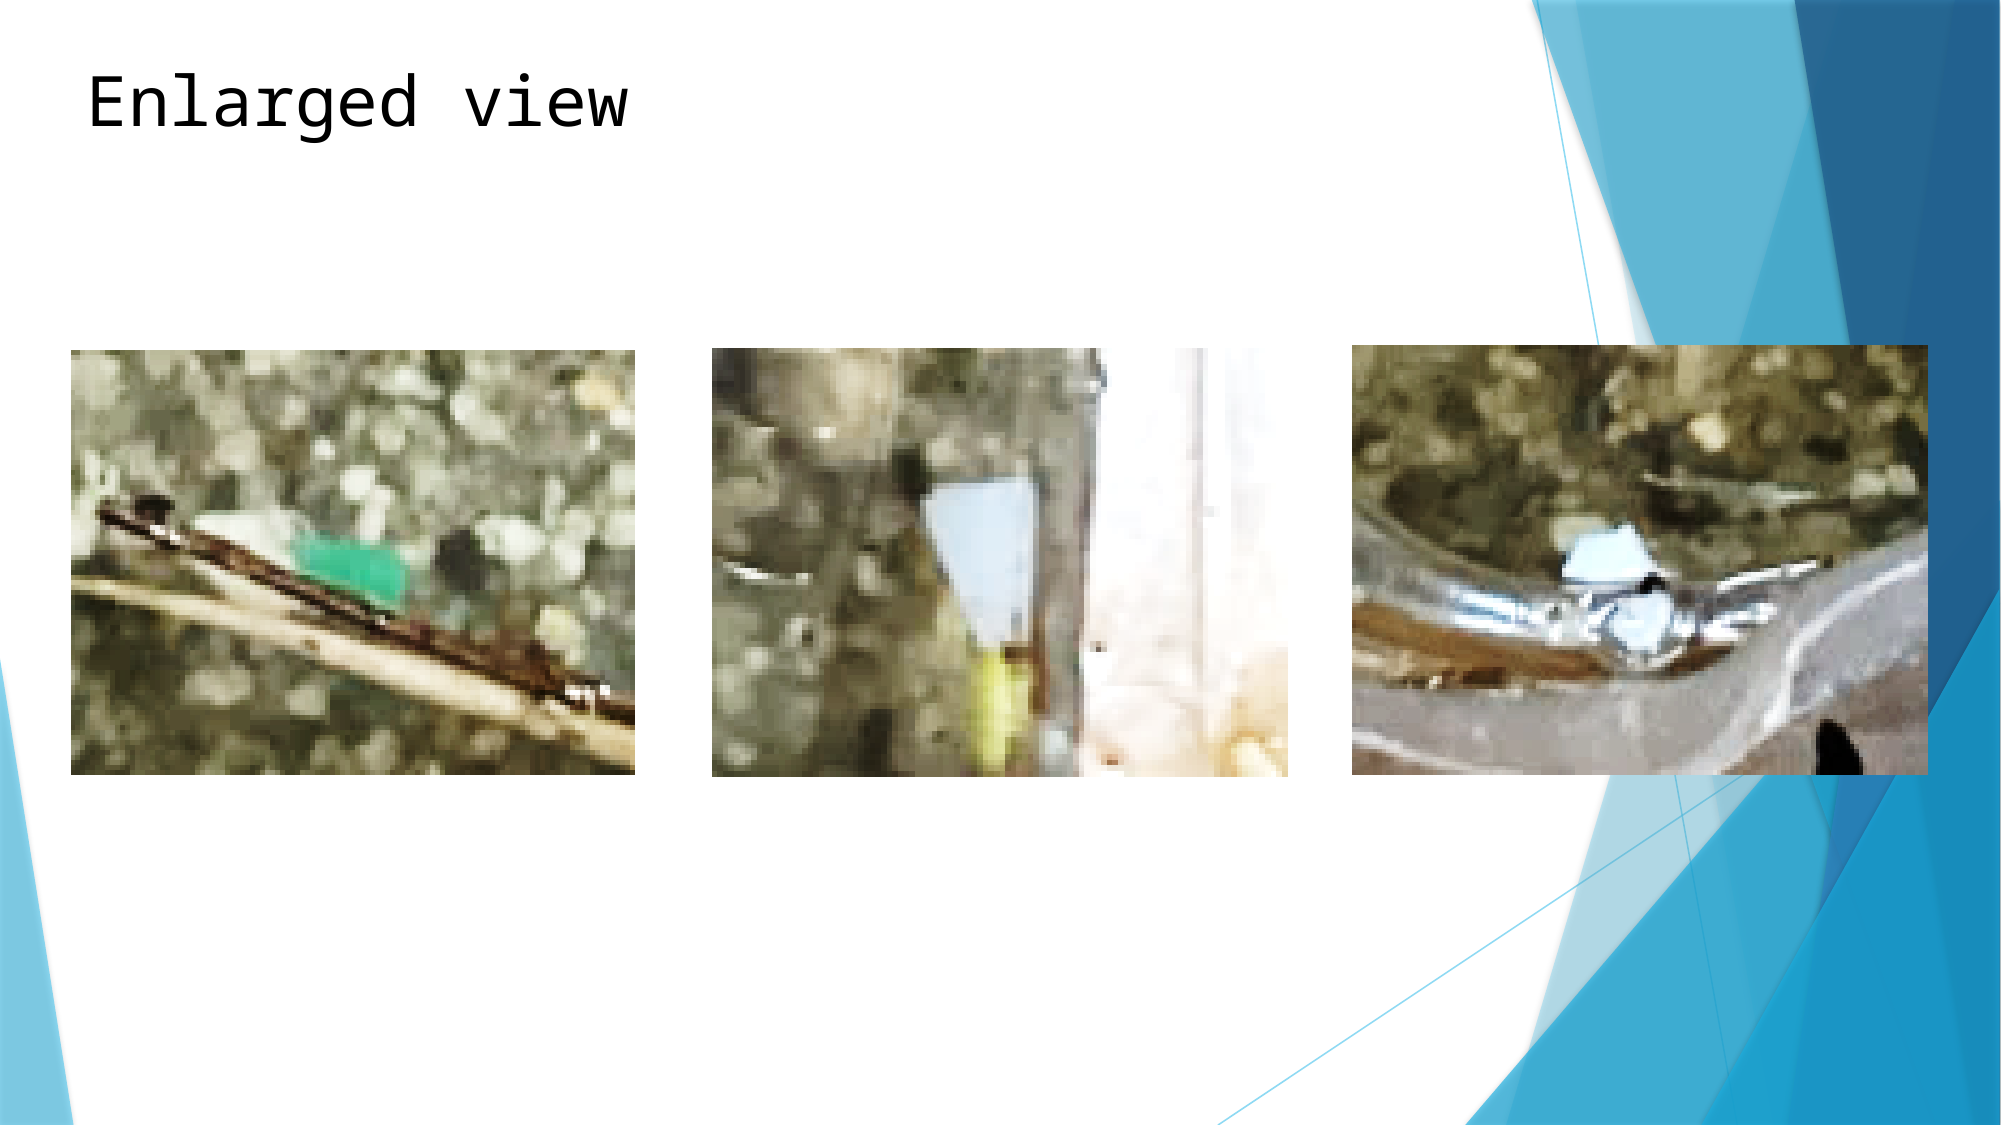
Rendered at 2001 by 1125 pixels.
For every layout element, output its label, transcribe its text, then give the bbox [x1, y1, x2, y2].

picture [1352, 344, 1928, 775]
picture [712, 347, 1288, 778]
picture [70, 350, 636, 775]
title Enlarged view [71, 49, 713, 194]
